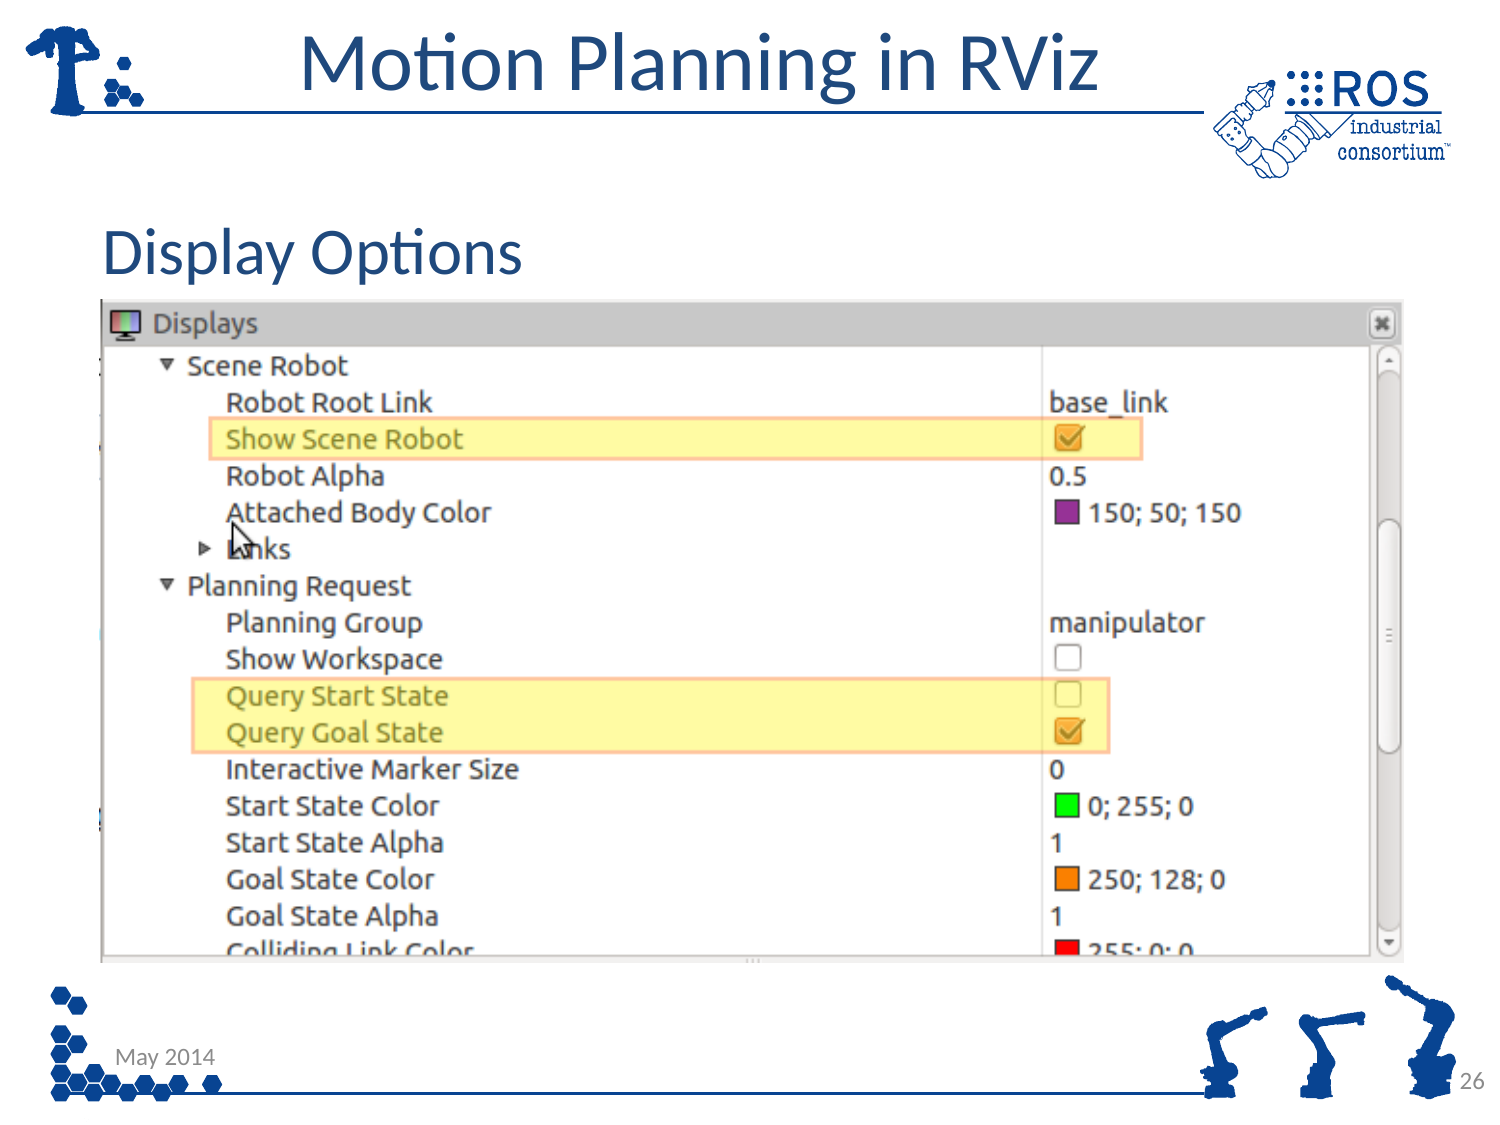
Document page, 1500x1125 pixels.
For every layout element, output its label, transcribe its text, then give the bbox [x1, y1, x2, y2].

picture [99, 299, 1404, 963]
list Display Options [87, 200, 1213, 408]
title Motion Planning in RViz [150, 0, 1250, 113]
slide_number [99, 1025, 388, 1085]
slide_number 26 [1149, 1050, 1500, 1110]
